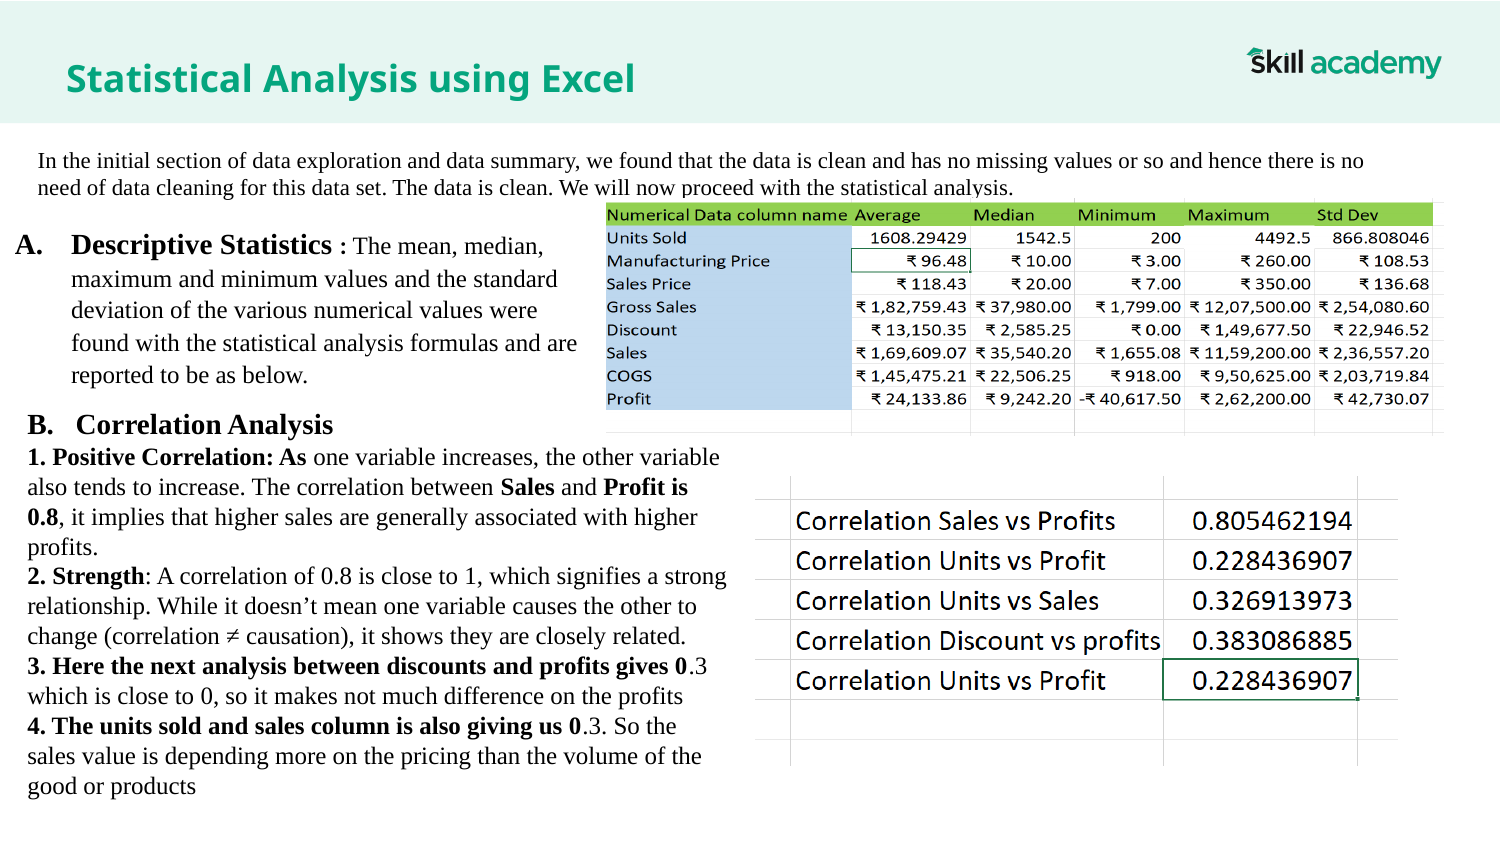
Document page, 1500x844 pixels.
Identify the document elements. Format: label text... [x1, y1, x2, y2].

text_box Descriptive Statistics : The mean, median, maximum and minimum values and the standard deviation of the various numerical values were found with the statistical analysis formulas and are reported to be as below. [0, 215, 601, 460]
list In the initial section of data exploration and data summary, we found that the data is clean and has no missing values or so and hence there is no need of data cleaning for this data set. The data is clean. We will now proceed with the statistical analysis. [22, 130, 1421, 215]
text_box B. Correlation Analysis 1. Positive Correlation: As one variable increases, the other variable also tends to increase. The correlation between Sales and Profit is 0.8, it implies that higher sales are generally associated with higher profits. 2. Strength: A correlation of 0.8 is close to 1, which signifies a strong relationship. While it doesn’t mean one variable causes the other to change (correlation ≠ causation), it shows they are closely related. 3. Here the next analysis between discounts and profits gives 0.3 which is close to 0, so it makes not much difference on the profits 4. The units sold and sales column is also giving us 0.3. So the sales value is depending more on the pricing than the volume of the good or products [12, 395, 746, 844]
picture [755, 476, 1398, 766]
list In the initial section of data exploration and data summary, we found that the data is clean and has no missing values or so and hence there is no need of data cleaning for this data set. The data is clean. We will now proceed with the statistical analysis. [746, 444, 1421, 823]
title Statistical Analysis using Excel [51, 40, 1449, 172]
picture [606, 197, 1444, 436]
